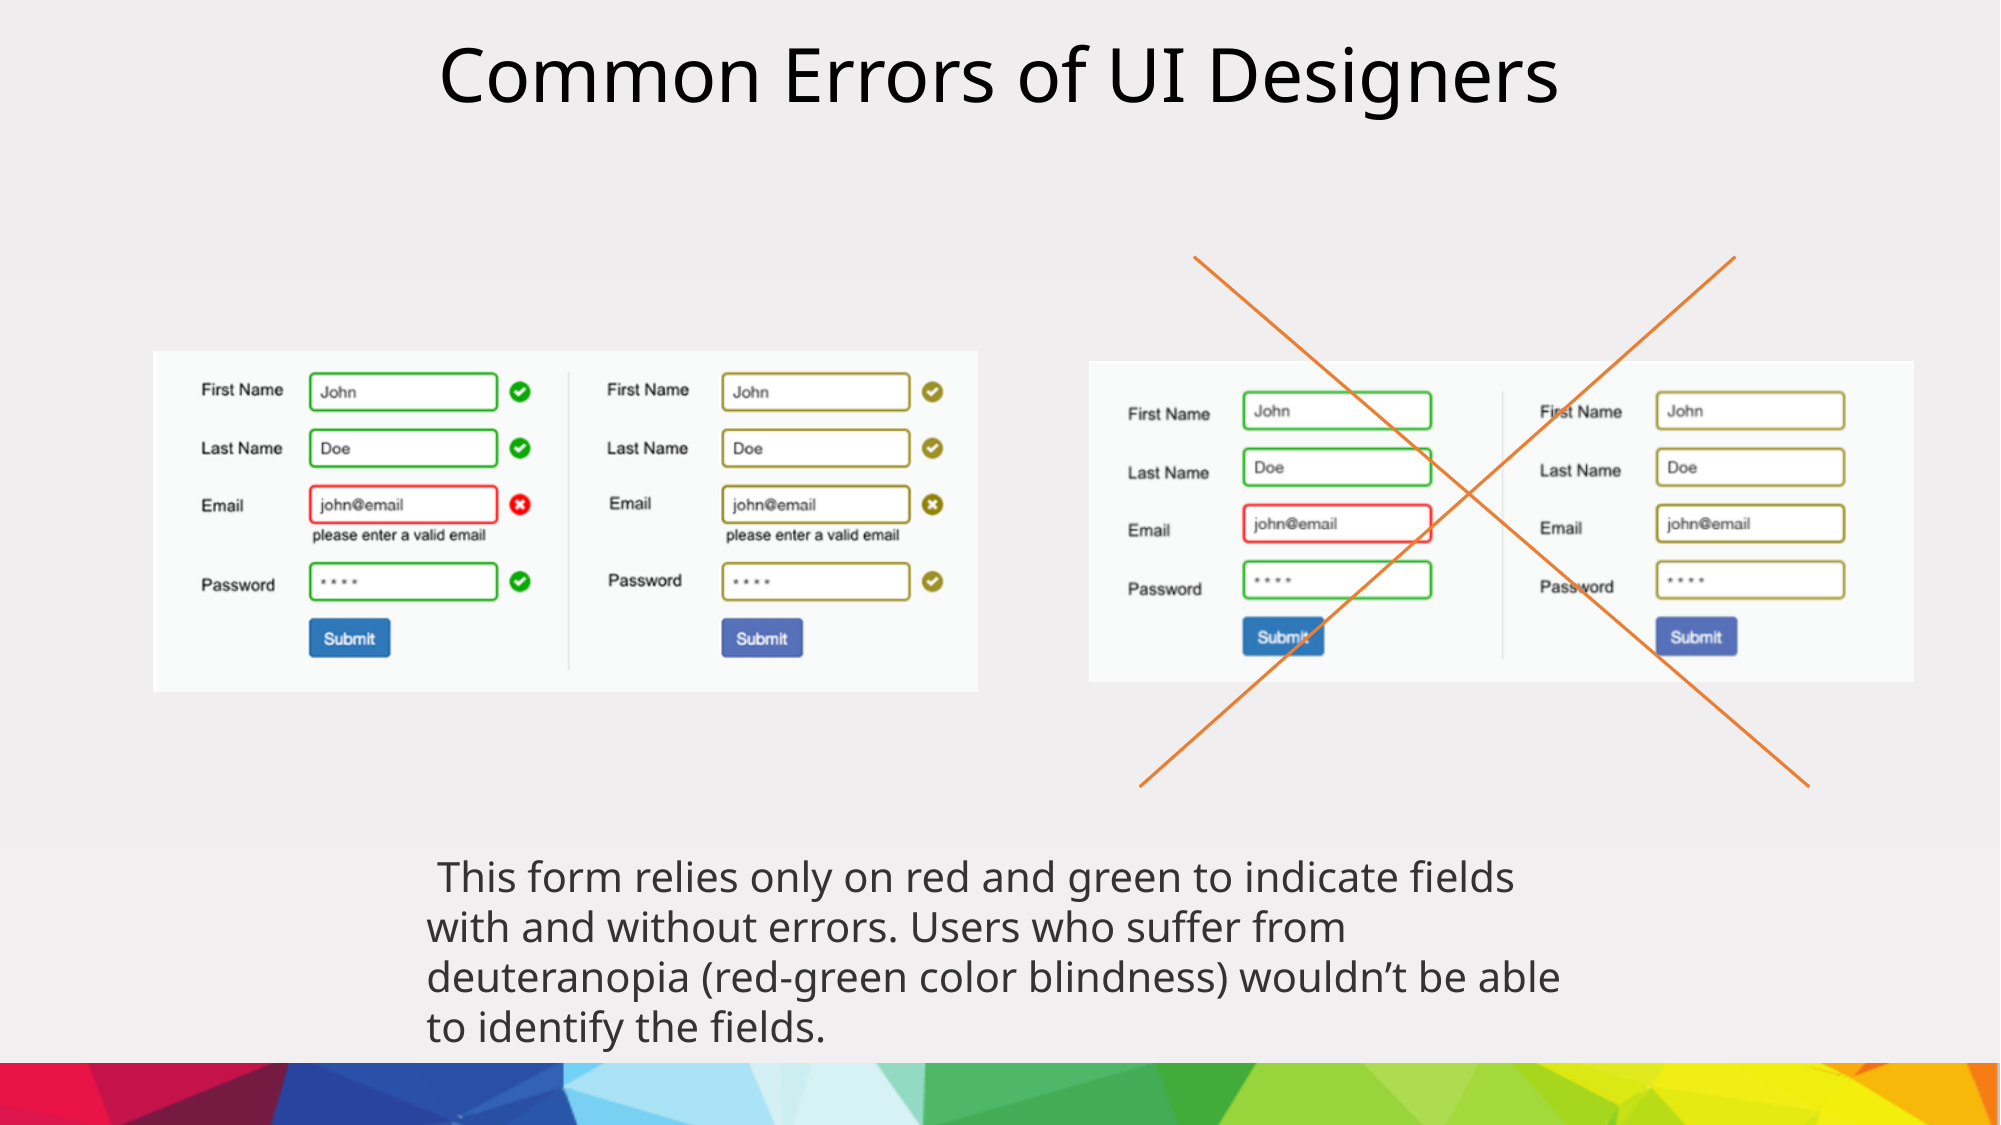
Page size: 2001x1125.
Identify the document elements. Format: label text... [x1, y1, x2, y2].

title Common Errors of UI Designers [137, 17, 1863, 139]
picture [1089, 361, 1139, 682]
text_box This form relies only on red and green to indicate fields with and without errors. Users who suffer from deuteranopia (red-green color blindness) wouldn’t be able to identify the fields. [411, 843, 1589, 1059]
picture [0, 1063, 2000, 1125]
picture [1810, 361, 1914, 682]
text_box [1139, 256, 1736, 787]
picture [153, 351, 978, 692]
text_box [1736, 256, 1810, 787]
